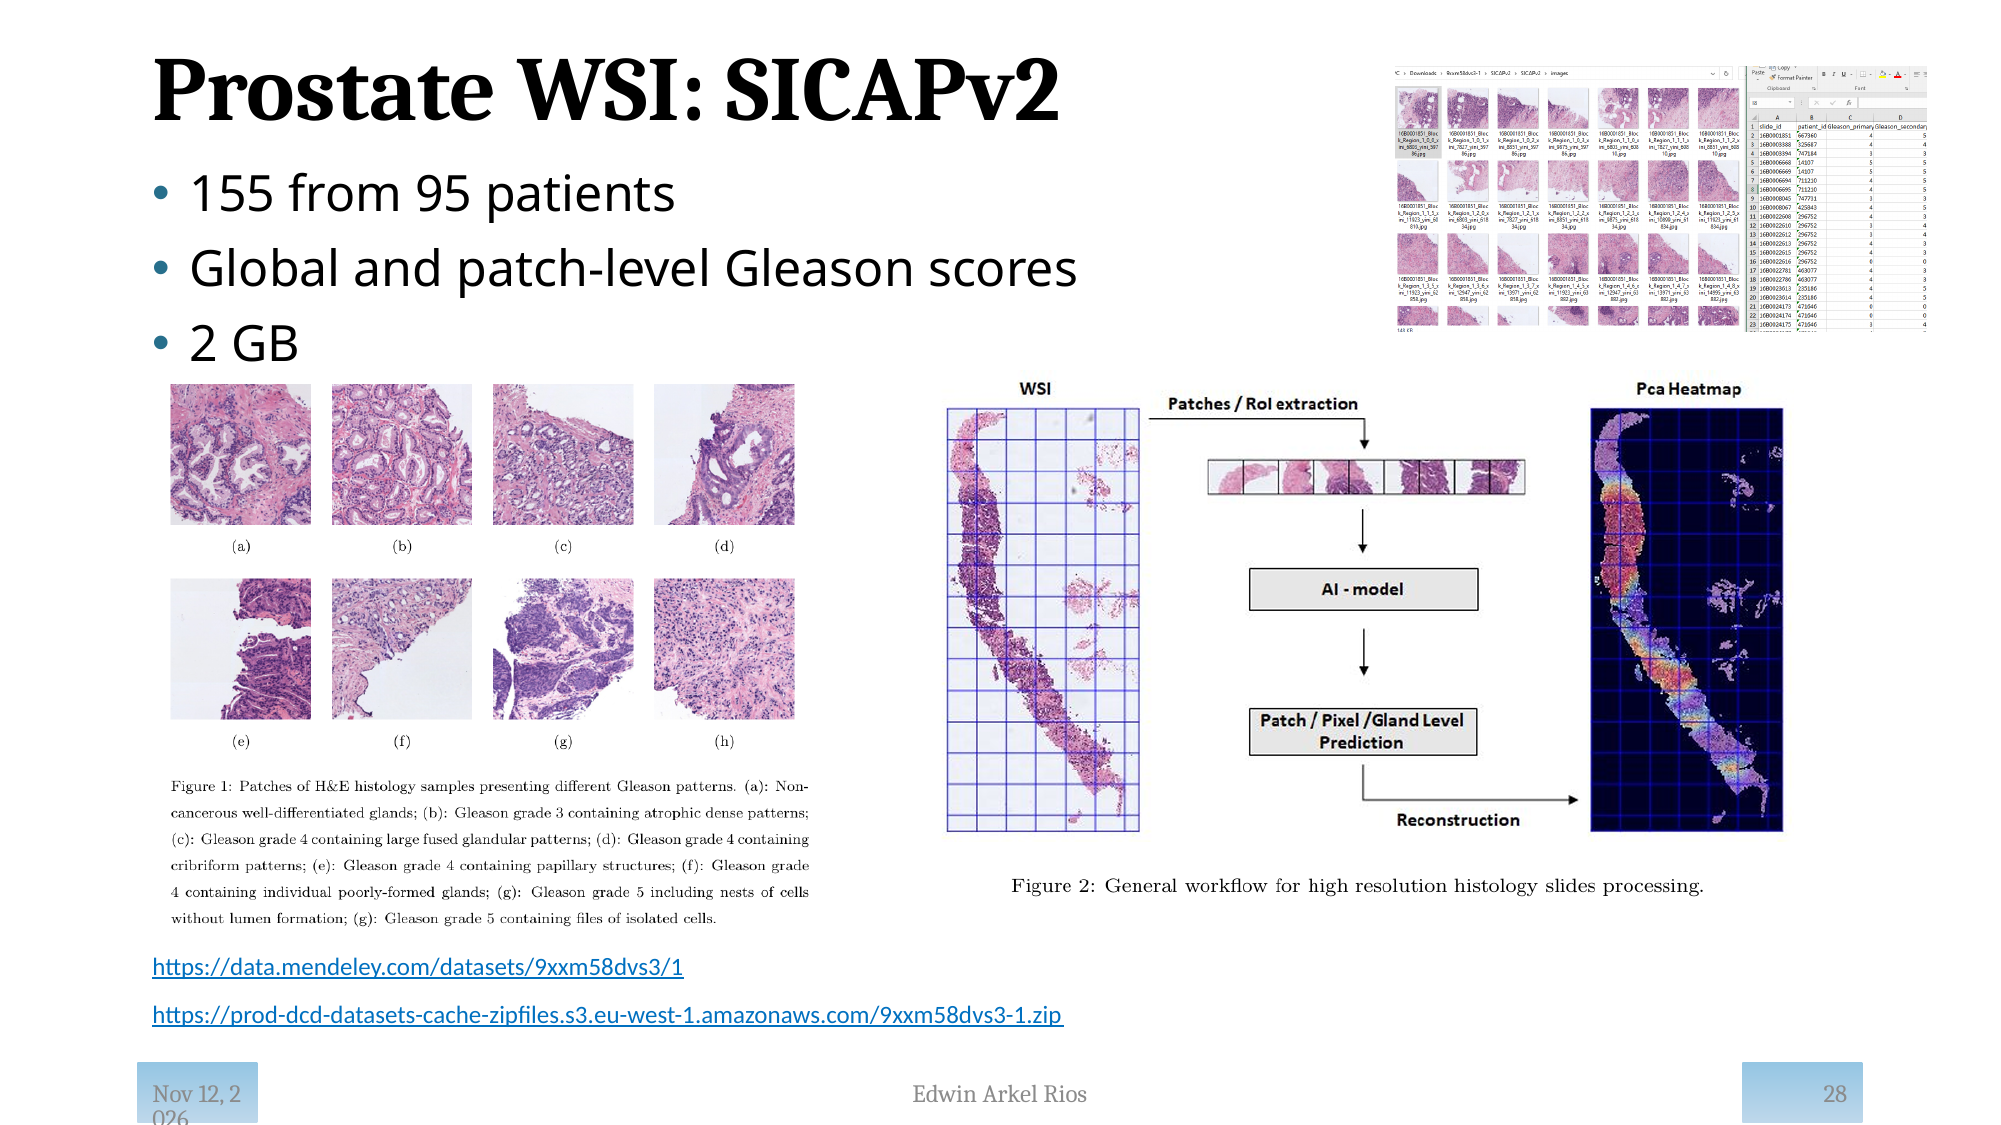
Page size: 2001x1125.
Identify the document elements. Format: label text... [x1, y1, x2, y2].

footer Edwin Arkel Rios [662, 1062, 1338, 1123]
picture [1395, 66, 1927, 332]
slide_number 28 [1742, 1062, 1863, 1123]
picture [927, 360, 1805, 918]
slide_number Mar-25 [137, 1062, 258, 1123]
list https://data.mendeley.com/datasets/9xxm58dvs3/1 https://prod-dcd-datasets-cache-zipfiles.s3.eu-west-1.amazonaws.com/9xxm58dvs3-1.zip [137, 946, 1863, 1058]
picture [156, 373, 817, 940]
title Prostate WSI: SICAPv2 [137, 25, 1863, 156]
list 155 from 95 patients Global and patch-level Gleason scores 2 GB [137, 161, 1863, 946]
